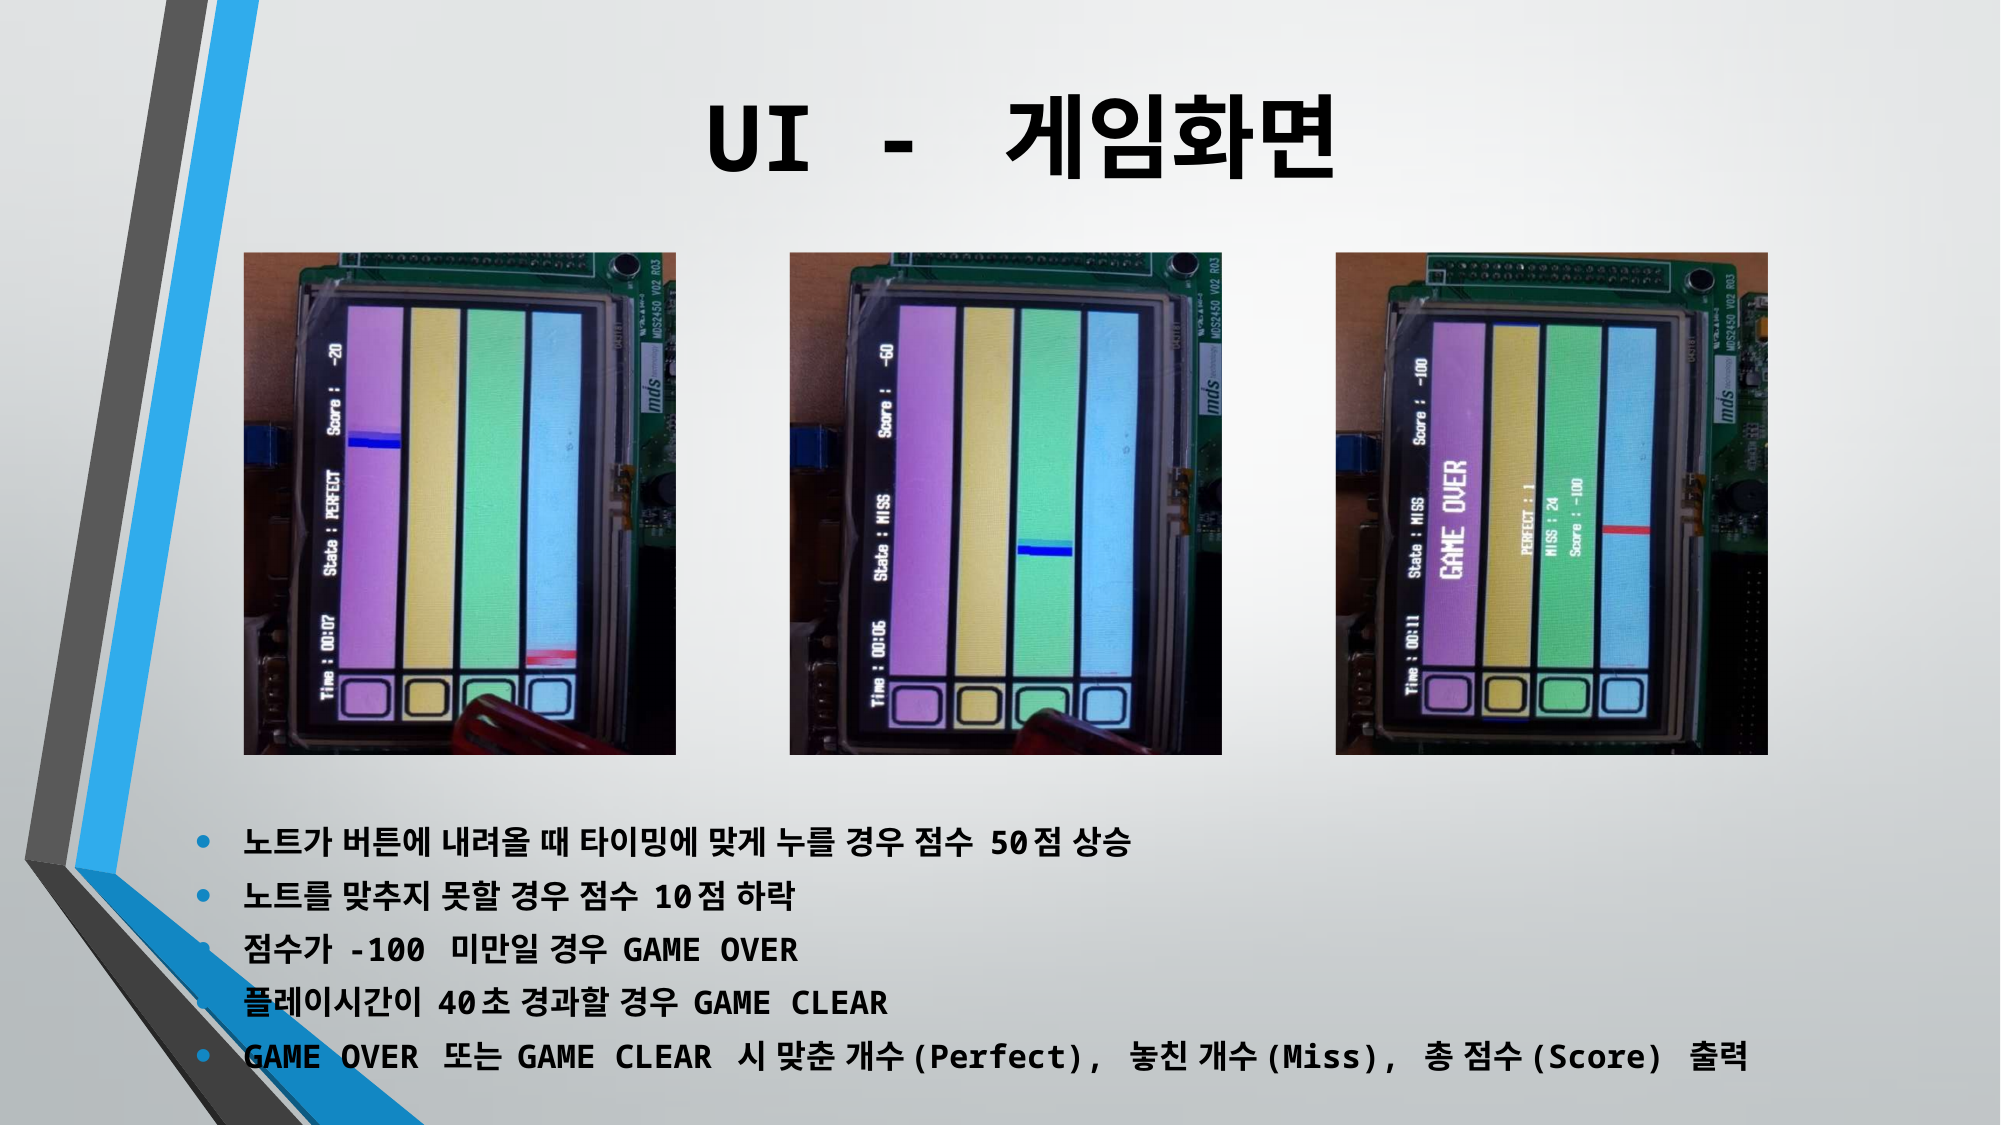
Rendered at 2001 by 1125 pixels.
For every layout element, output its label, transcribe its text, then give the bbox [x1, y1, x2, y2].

picture [1299, 253, 1803, 755]
list 노트가 버튼에 내려올 때 타이밍에 맞게 누를 경우 점수 50점 상승 노트를 맞추지 못할 경우 점수 10점 하락 점수가 -100 미만일 경우 GAME OVER 플레이시간이 40초 경과할 경우 GAME CLEAR GAME OVER 또는 GAME CLEAR 시 맞춘 개수(Perfect), 놓친 개수(Miss), 총 점수(Score) 출력 [180, 814, 1830, 1088]
title UI - 게임화면 [201, 37, 1846, 231]
picture [753, 253, 1257, 755]
picture [207, 253, 711, 755]
